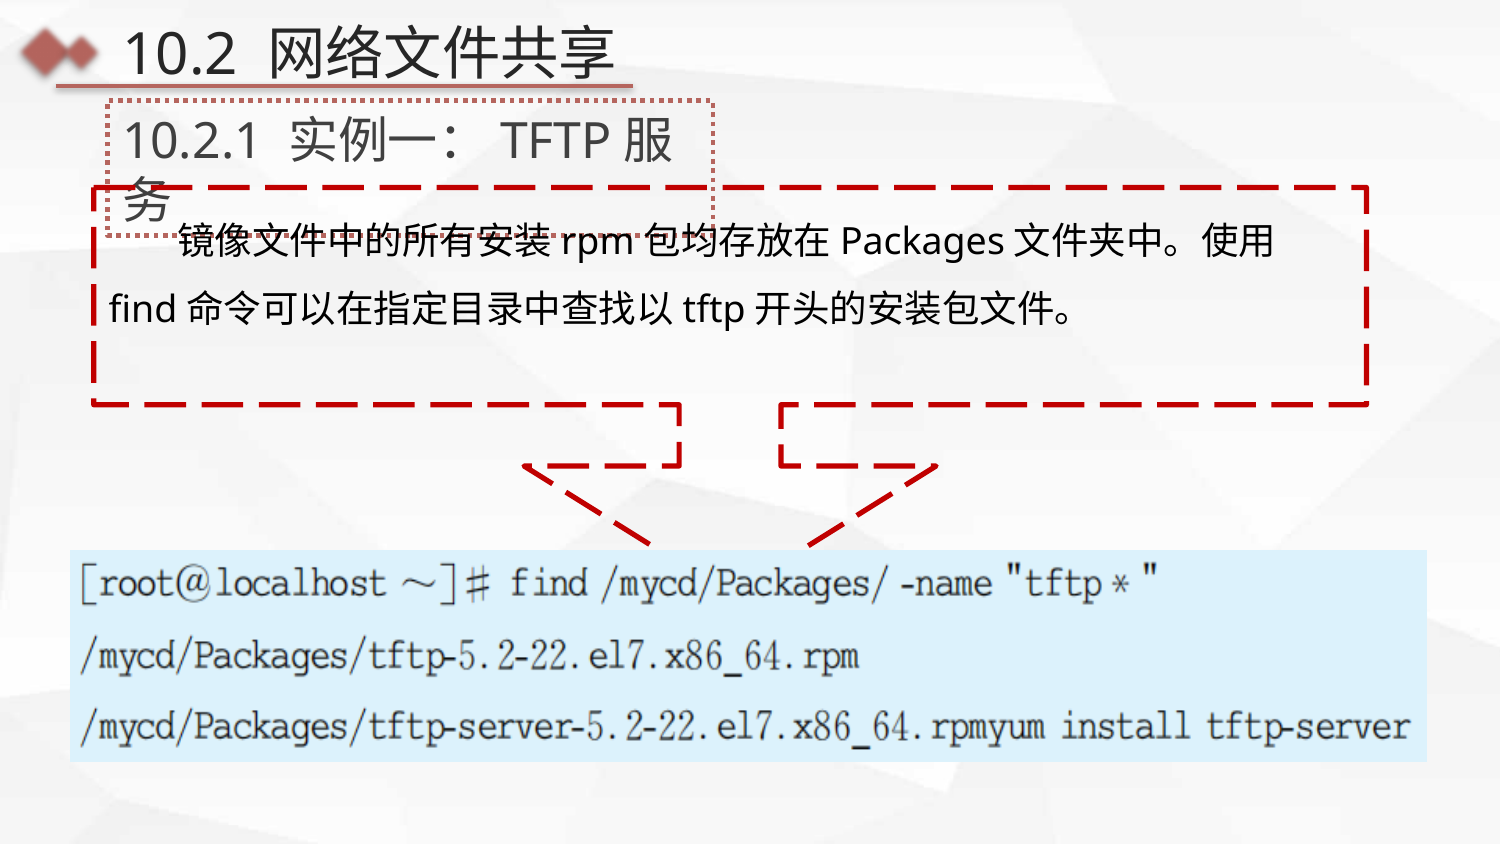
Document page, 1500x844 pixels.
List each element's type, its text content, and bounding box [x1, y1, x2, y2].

text_box 10.2 网络文件共享 [107, 9, 928, 94]
picture [0, 0, 1500, 844]
text_box 10.2.1 实例一：TFTP服务 [107, 100, 713, 187]
text_box 镜像文件中的所有安装rpm包均存放在Packages文件夹中。使用find命令可以在指定目录中查找以tftp开头的安装包文件。 [93, 187, 1367, 549]
text_box [27, 34, 60, 71]
text_box [71, 42, 92, 63]
